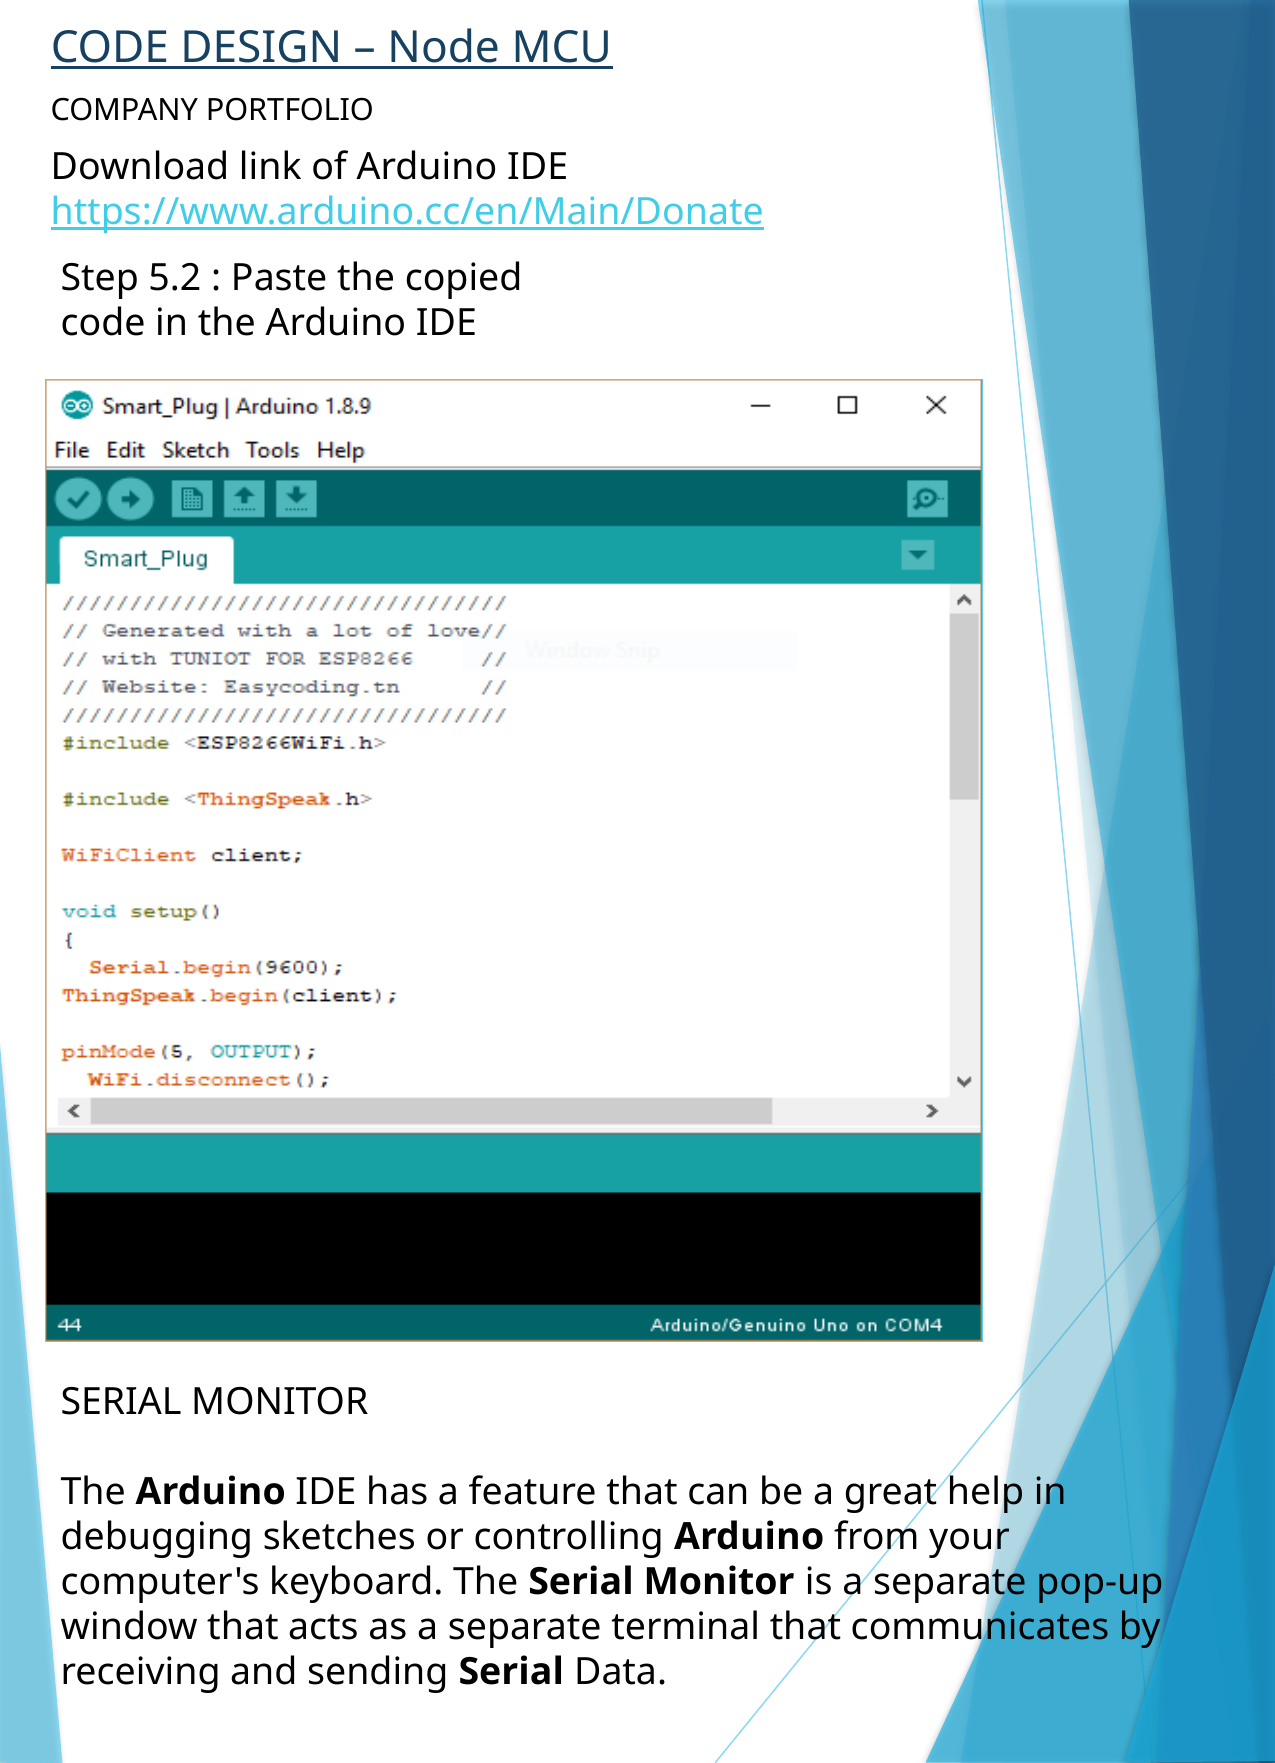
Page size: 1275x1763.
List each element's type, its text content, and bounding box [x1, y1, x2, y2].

text_box SERIAL MONITOR The Arduino IDE has a feature that can be a great help in debugging sketches or controlling Arduino from your computer's keyboard. The Serial Monitor is a separate pop-up window that acts as a separate terminal that communicates by receiving and sending Serial Data. [45, 1369, 1206, 1745]
text_box Step 5.2 : Paste the copied code in the Arduino IDE [45, 246, 582, 351]
text_box COMPANY PORTFOLIO [35, 83, 1076, 134]
text_box CODE DESIGN – Node MCU [35, 10, 1092, 83]
picture [45, 379, 983, 1342]
text_box Download link of Arduino IDE https://www.arduino.cc/en/Main/Donate [35, 134, 953, 246]
